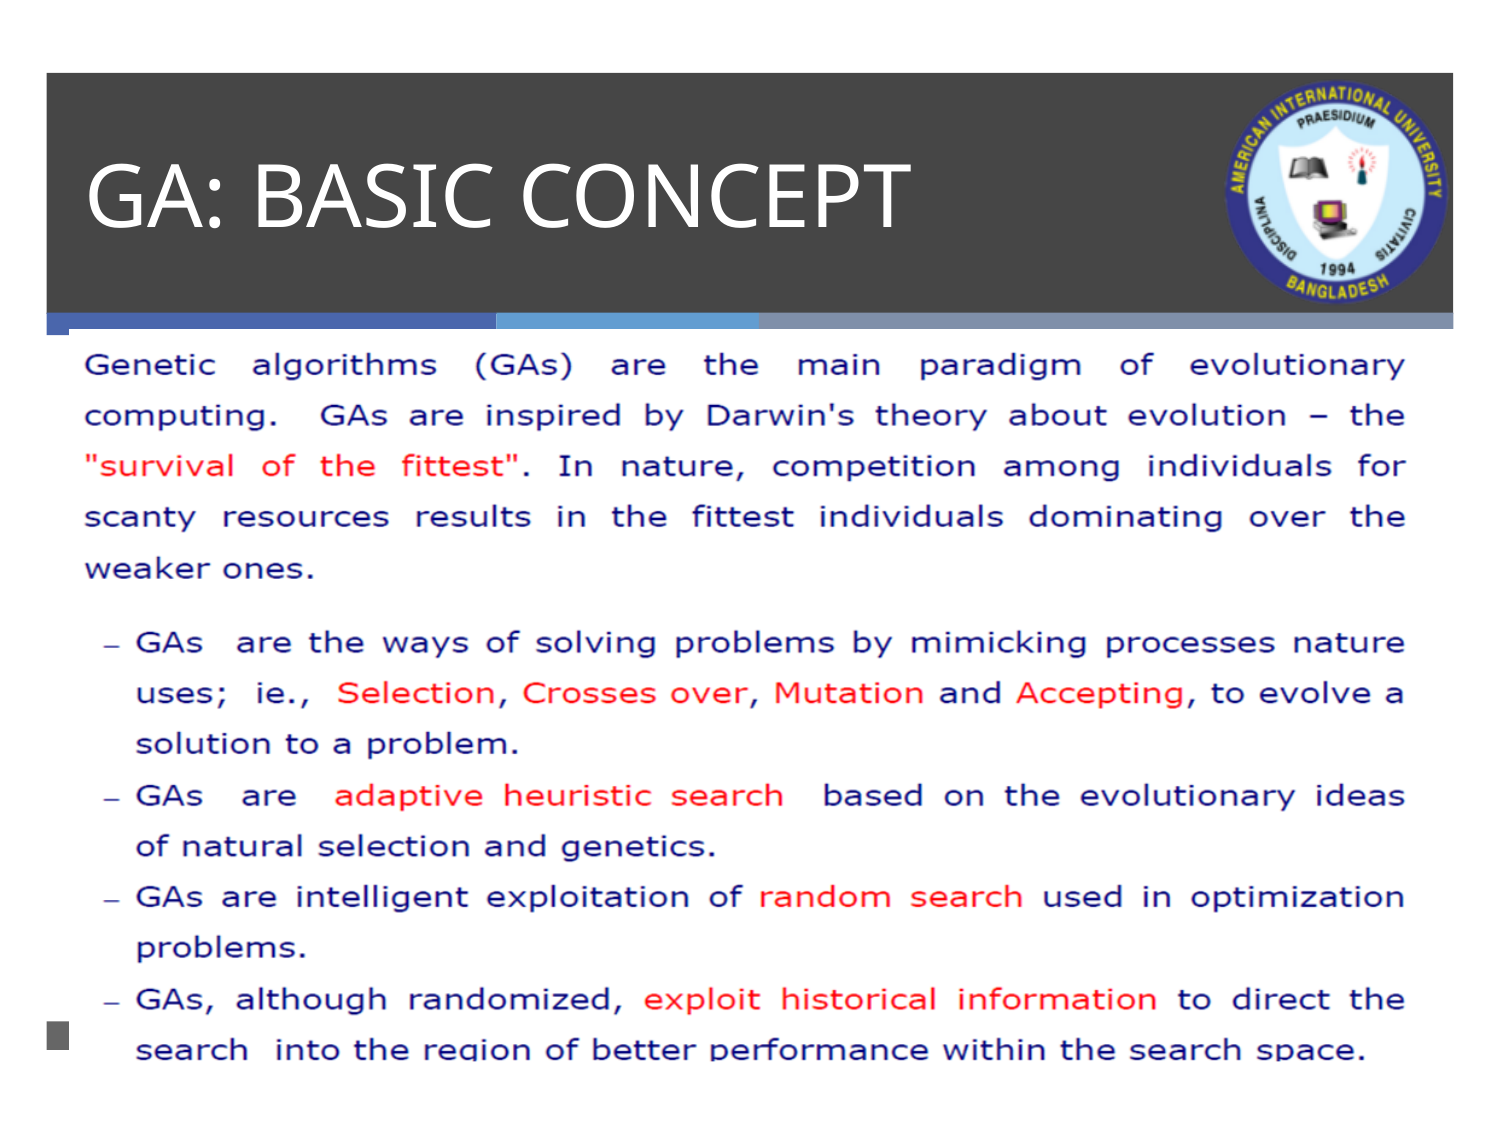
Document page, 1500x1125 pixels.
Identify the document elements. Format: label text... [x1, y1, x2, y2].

picture [68, 328, 1457, 1082]
title GA: BASIC CONCEPT [69, 73, 1351, 253]
picture [1220, 75, 1454, 310]
